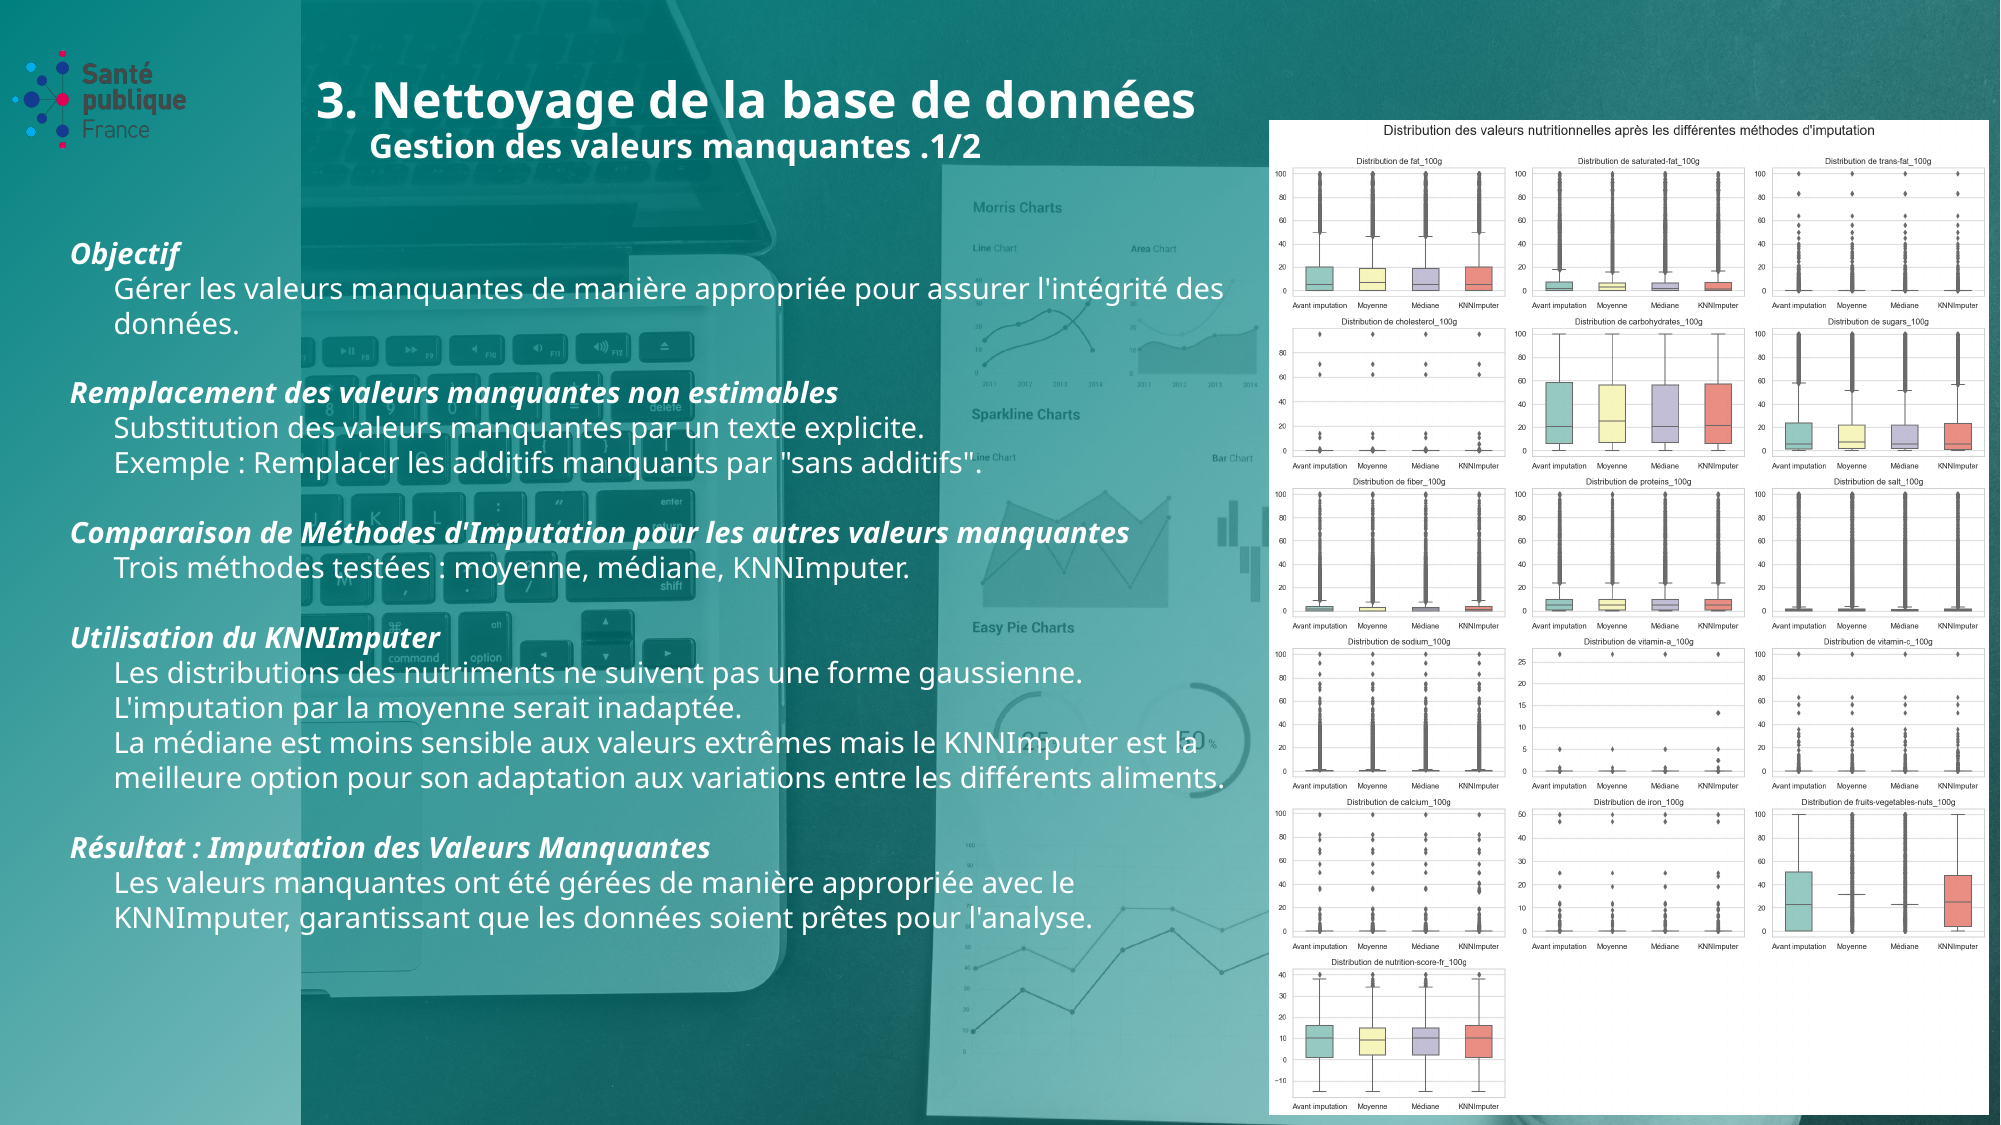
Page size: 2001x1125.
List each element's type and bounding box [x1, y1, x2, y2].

text_box [0, 0, 2000, 1125]
picture [0, 0, 198, 198]
picture [1269, 120, 1989, 1115]
